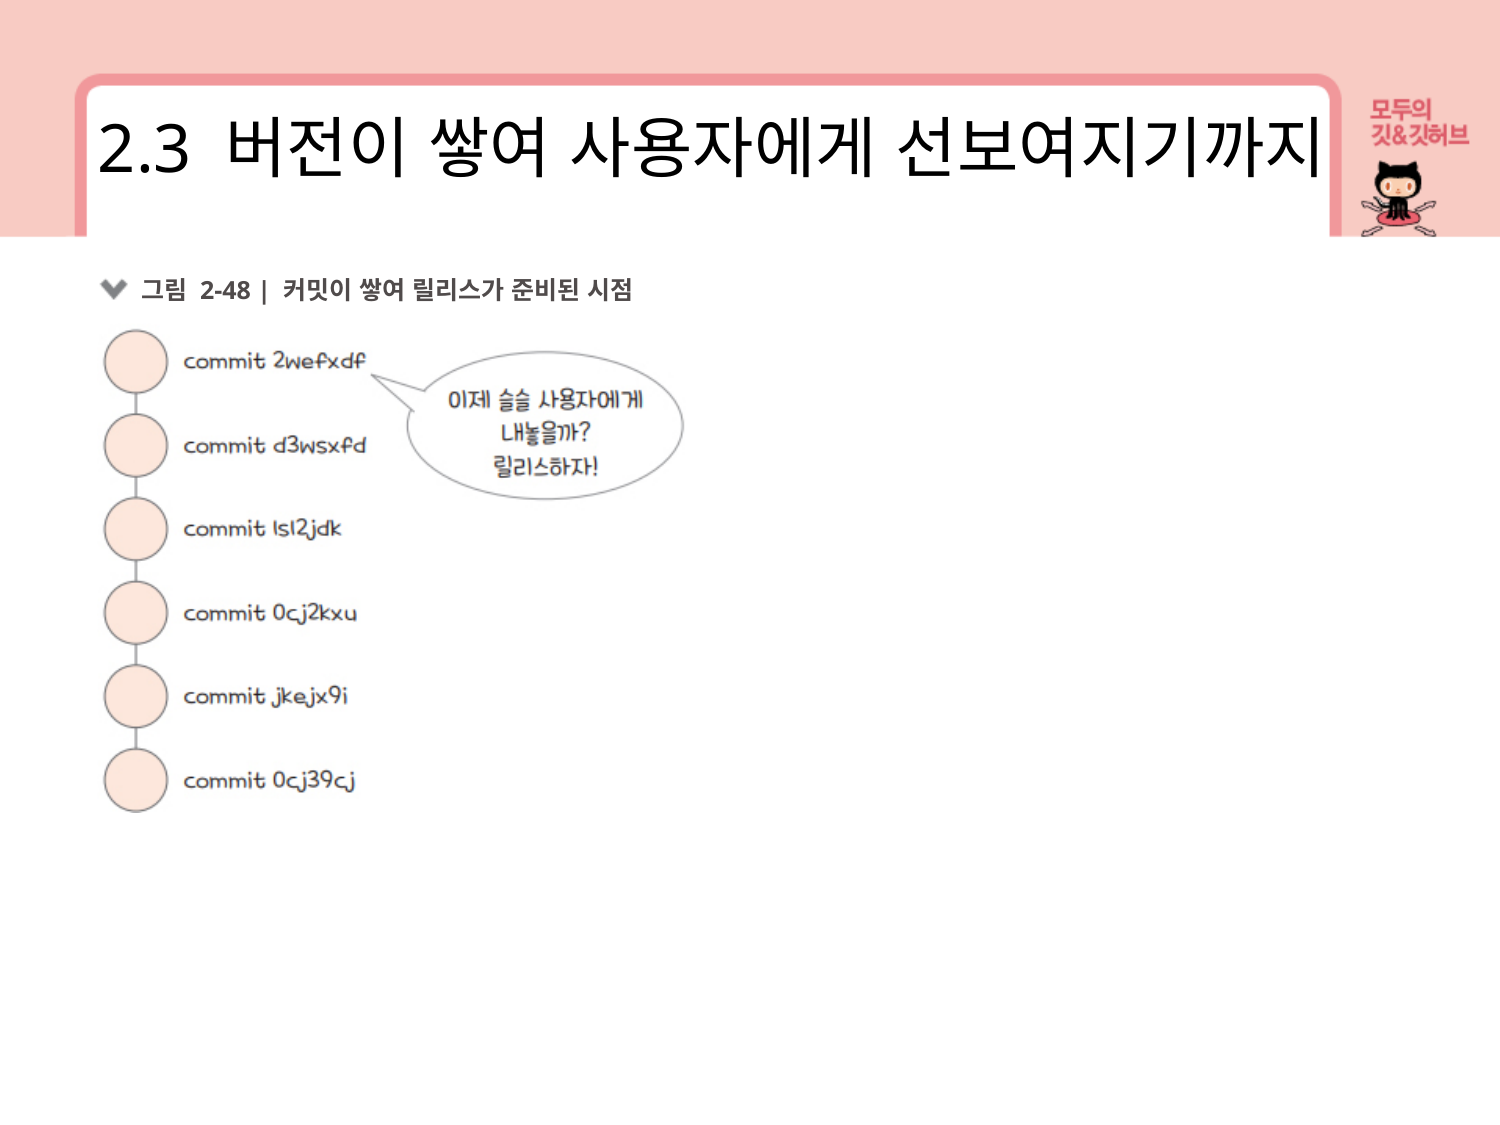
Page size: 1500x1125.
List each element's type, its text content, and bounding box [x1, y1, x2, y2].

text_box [97, 264, 1374, 311]
picture [0, 0, 1500, 1125]
text_box 2.3 버전이 쌓여 사용자에게 선보여지기까지 [82, 61, 1413, 193]
